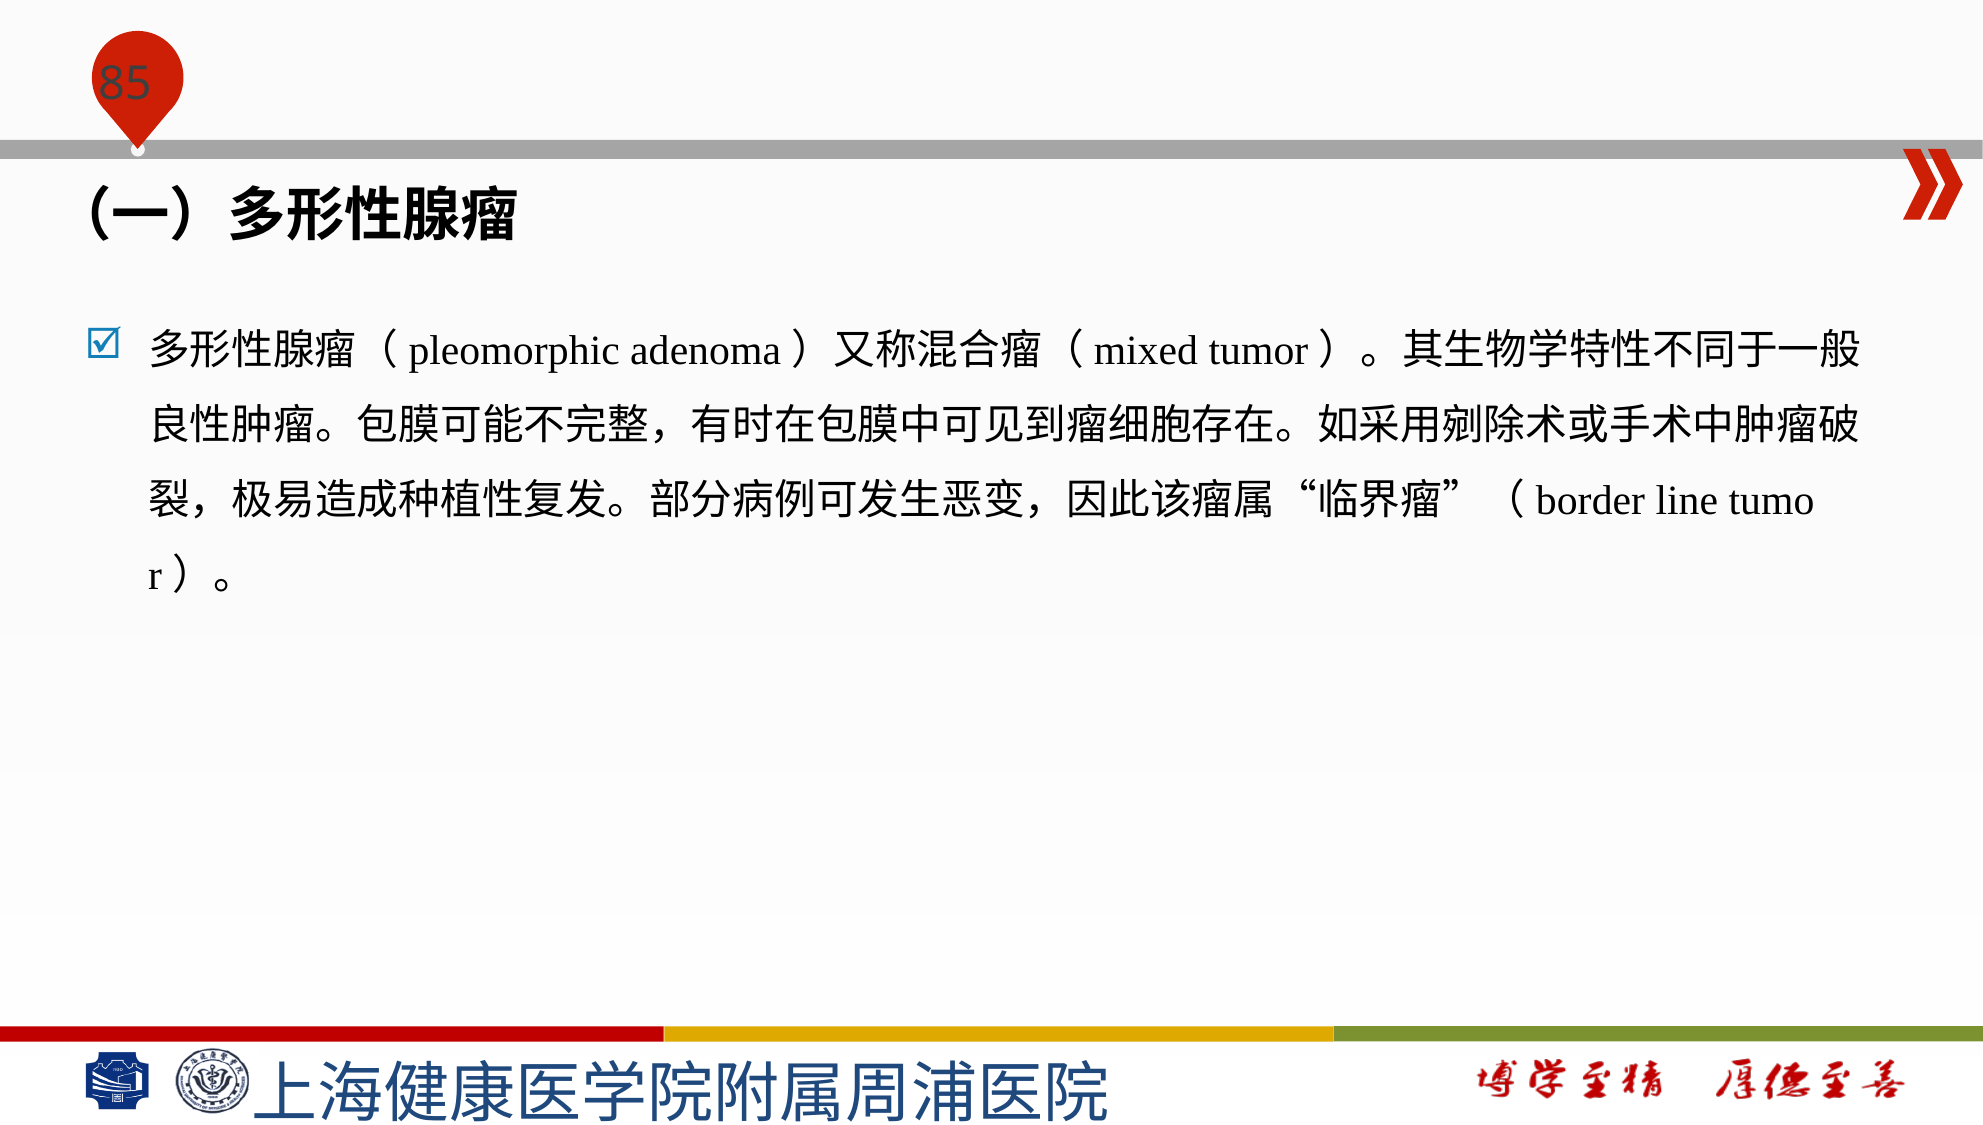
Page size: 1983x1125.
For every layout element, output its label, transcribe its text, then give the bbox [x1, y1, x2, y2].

text_box （一）多形性腺瘤 [38, 169, 548, 255]
text_box [46, 7, 650, 80]
picture [70, 1042, 258, 1121]
text_box 多形性腺瘤（pleomorphic adenoma）又称混合瘤（mixed tumor）。其生物学特性不同于一般良性肿瘤。包膜可能不完整，有时在包膜中可见到瘤细胞存在。如采用剜除术或手术中肿瘤破裂，极易造成种植性复发。部分病例可发生恶变，因此该瘤属“临界瘤”（border line tumor）。 [70, 290, 1913, 606]
picture [1445, 1043, 1939, 1124]
